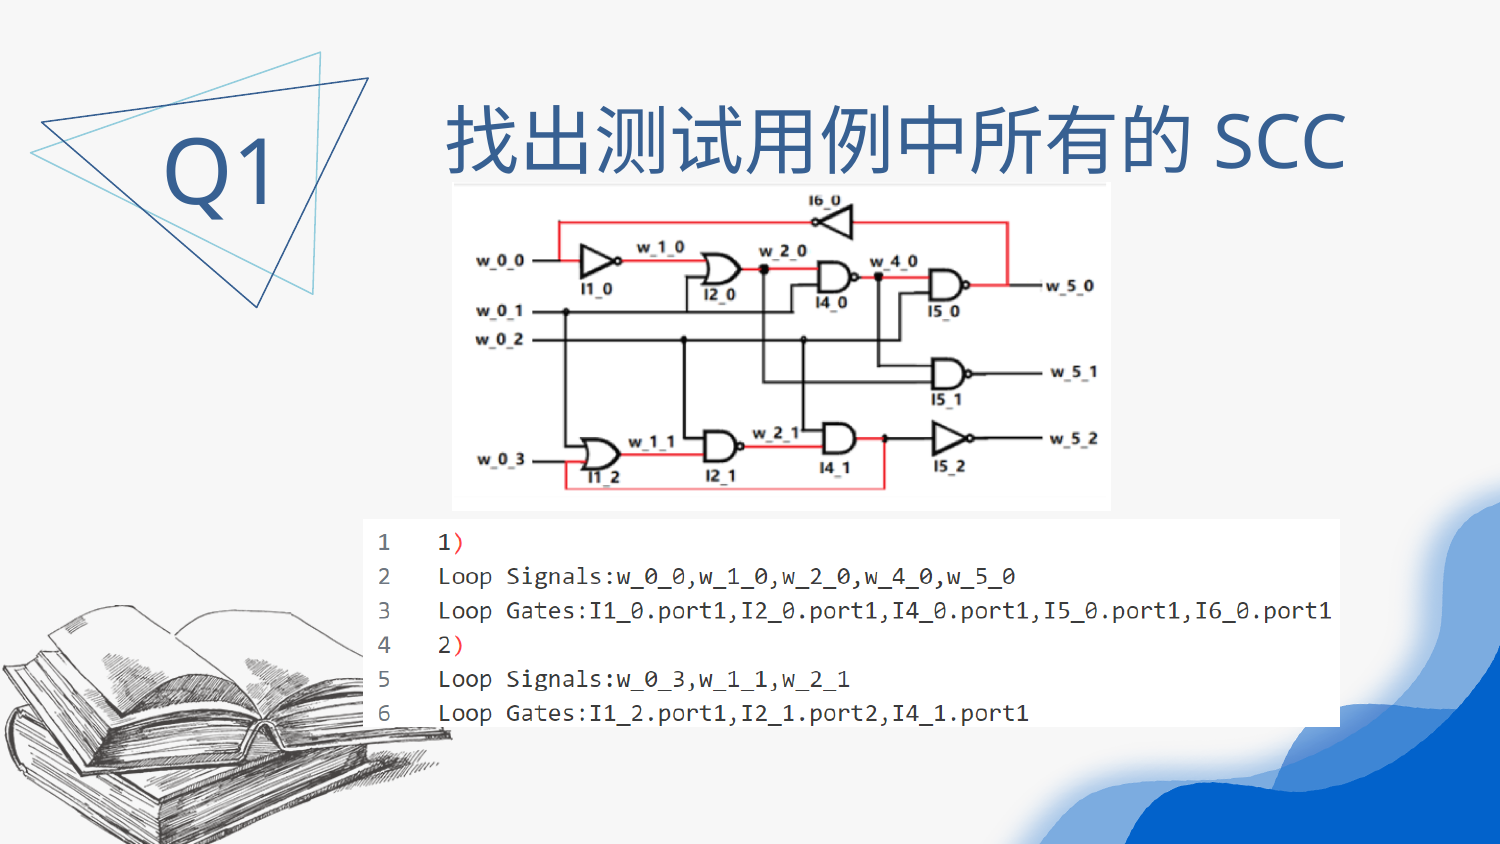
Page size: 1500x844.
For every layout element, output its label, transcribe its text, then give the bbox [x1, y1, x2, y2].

picture [2, 182, 1500, 844]
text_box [29, 42, 369, 308]
text_box 找出测试用例中所有的SCC [387, 86, 1406, 191]
